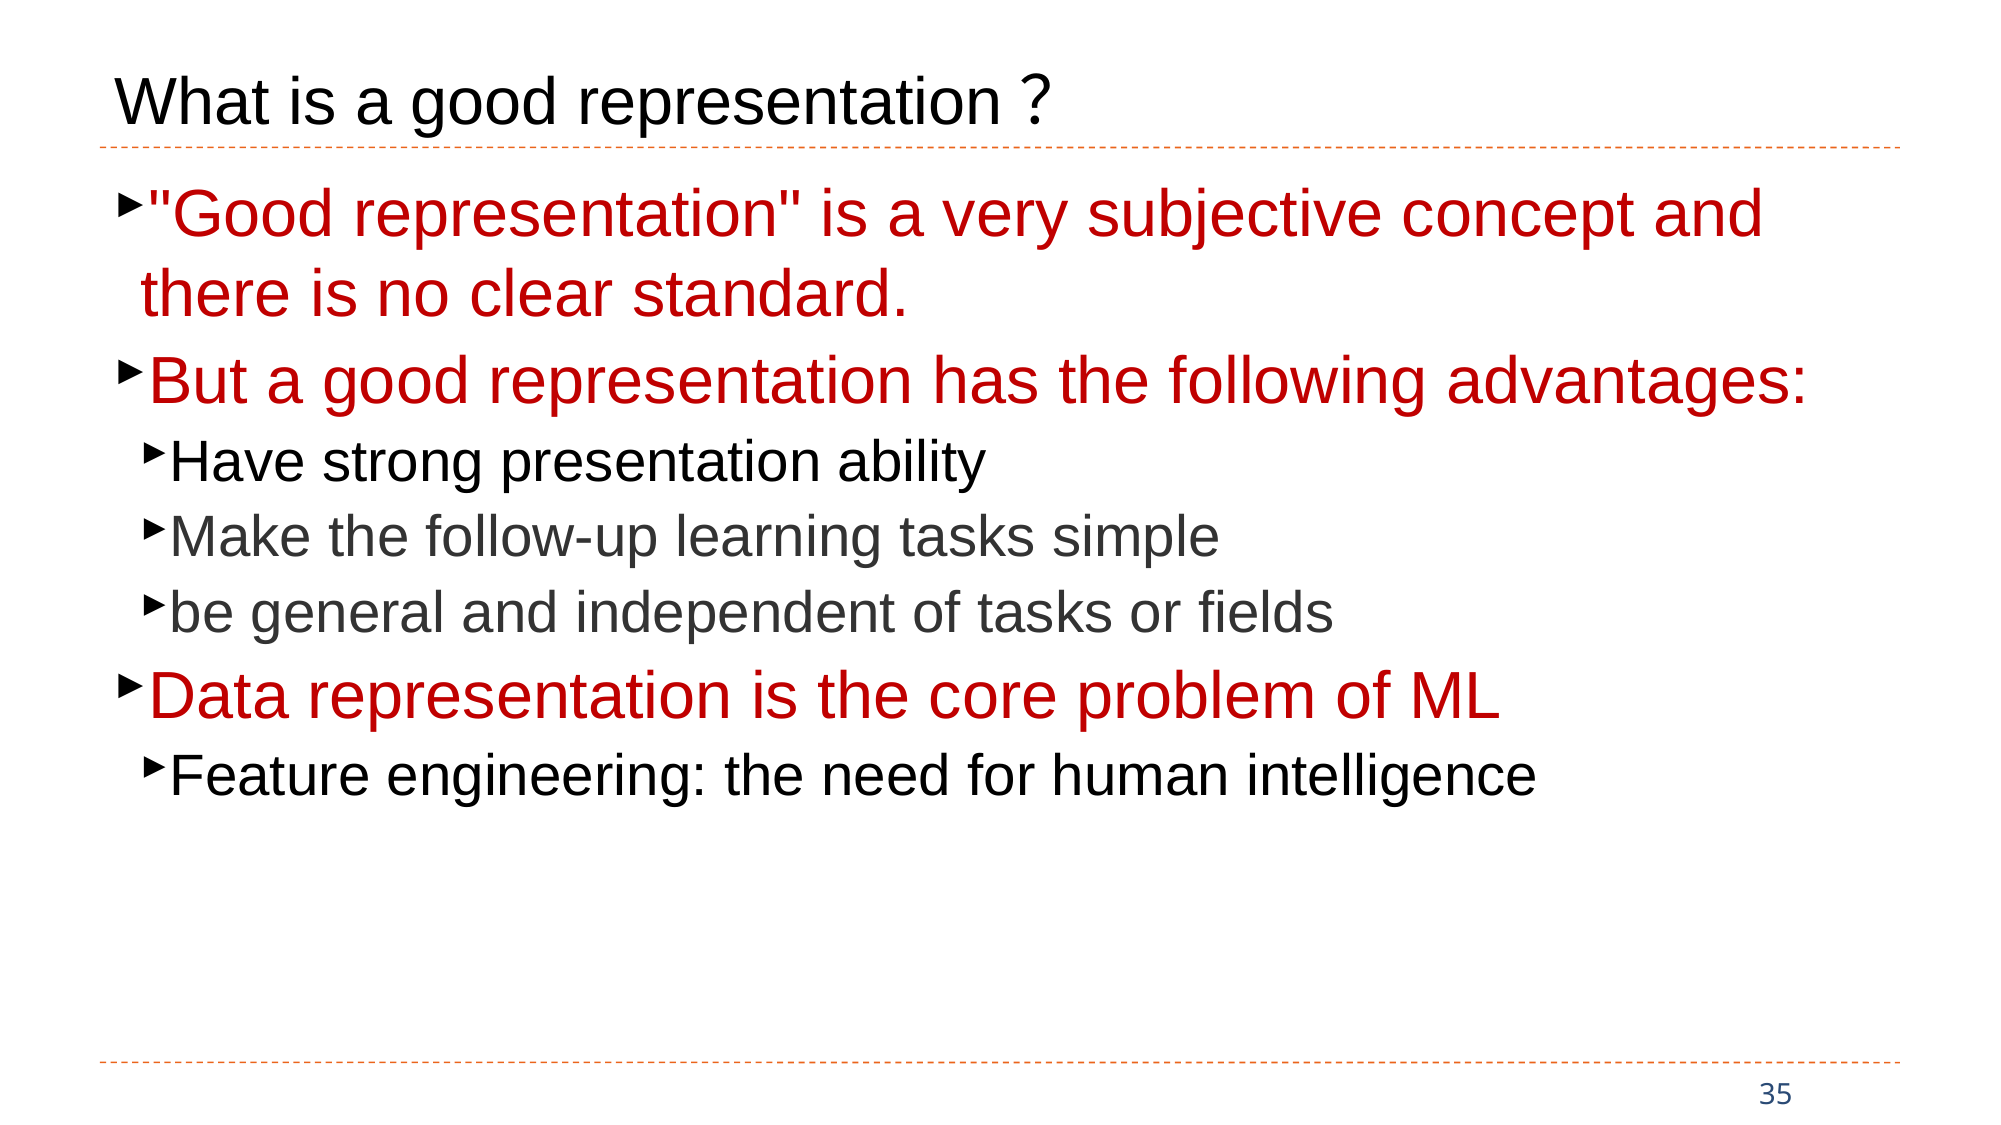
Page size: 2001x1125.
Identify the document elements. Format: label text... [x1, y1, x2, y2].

title What is a good representation？ [99, 24, 1900, 146]
list "Good representation" is a very subjective concept and there is no clear standard. But a good representation has the following advantages: Have strong presentation ability Make the follow-up learning tasks simple be general and independent of tasks or fields Data representation is the core problem of ML Feature engineering: the need for human intelligence [99, 162, 1900, 1050]
